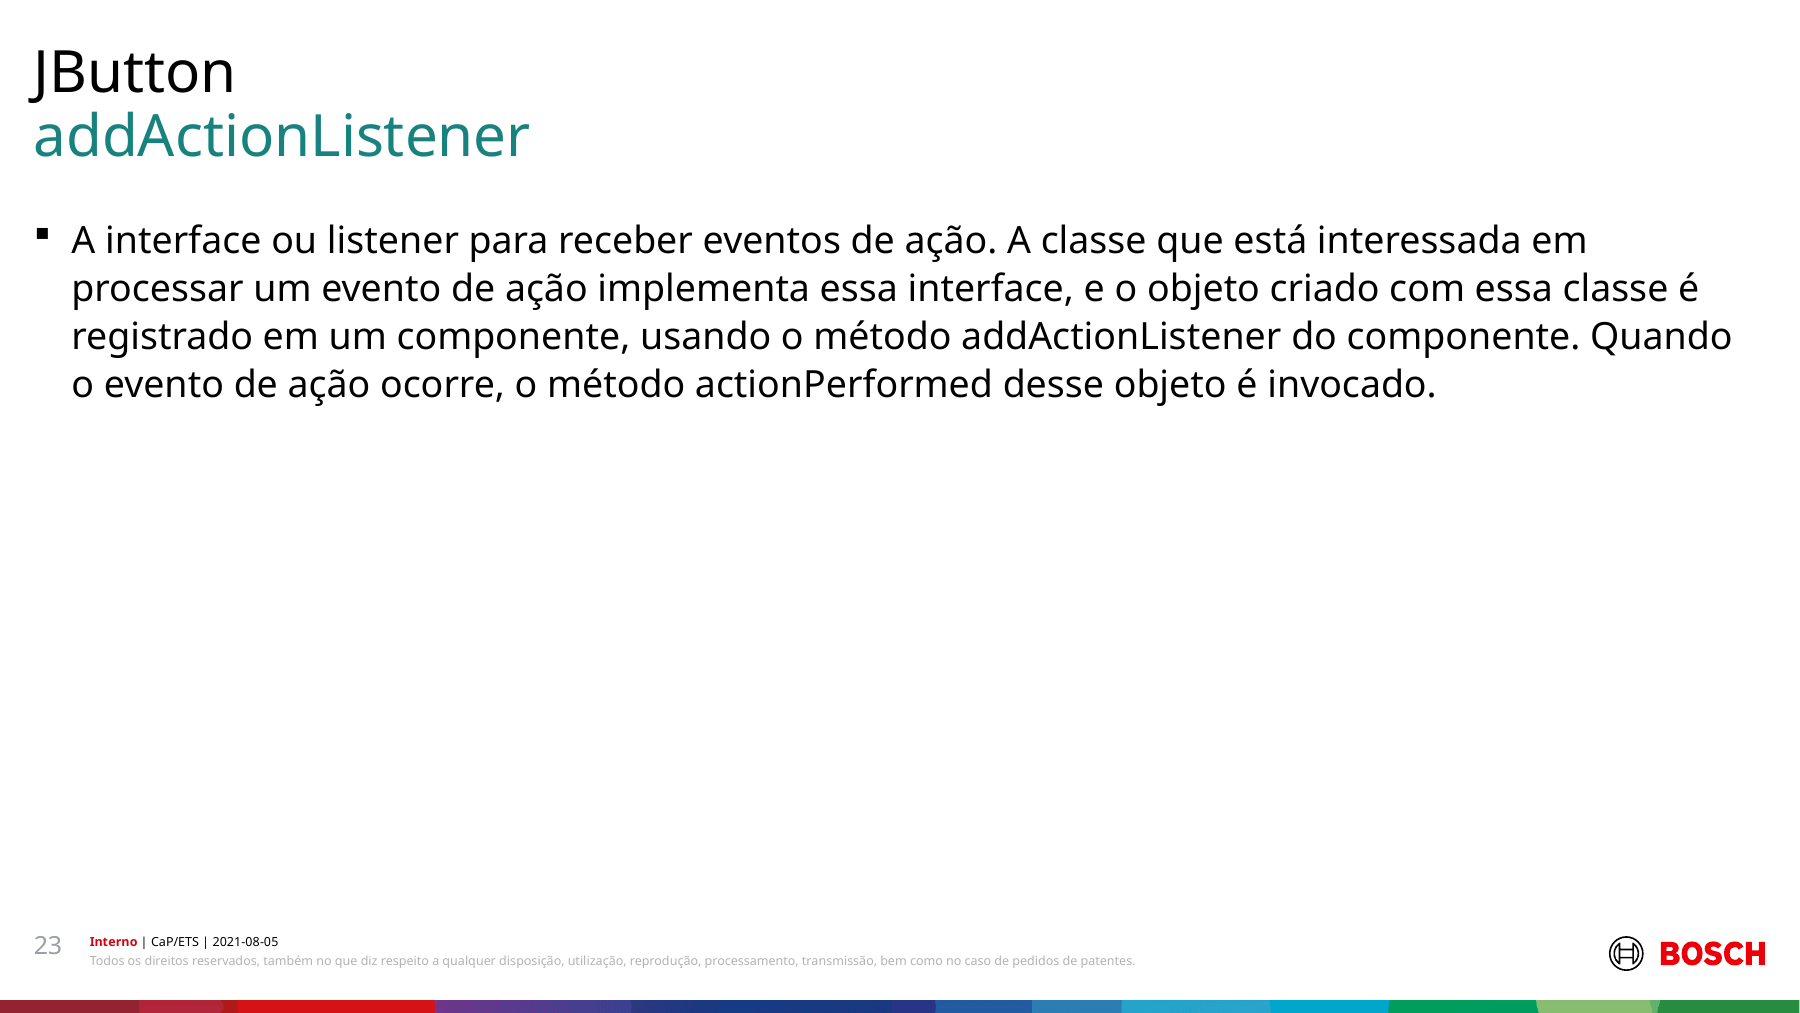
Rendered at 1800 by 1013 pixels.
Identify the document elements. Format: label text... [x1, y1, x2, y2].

title addActionListener [33, 107, 1766, 171]
list A interface ou listener para receber eventos de ação. A classe que está interessada em processar um evento de ação implementa essa interface, e o objeto criado com essa classe é registrado em um componente, usando o método addActionListener do componente. Quando o evento de ação ocorre, o método actionPerformed desse objeto é invocado. [33, 212, 1766, 909]
list JButton [33, 42, 1766, 107]
picture [1388, 1000, 1800, 1013]
picture [0, 1000, 1270, 1013]
slide_number 23 [33, 929, 81, 997]
